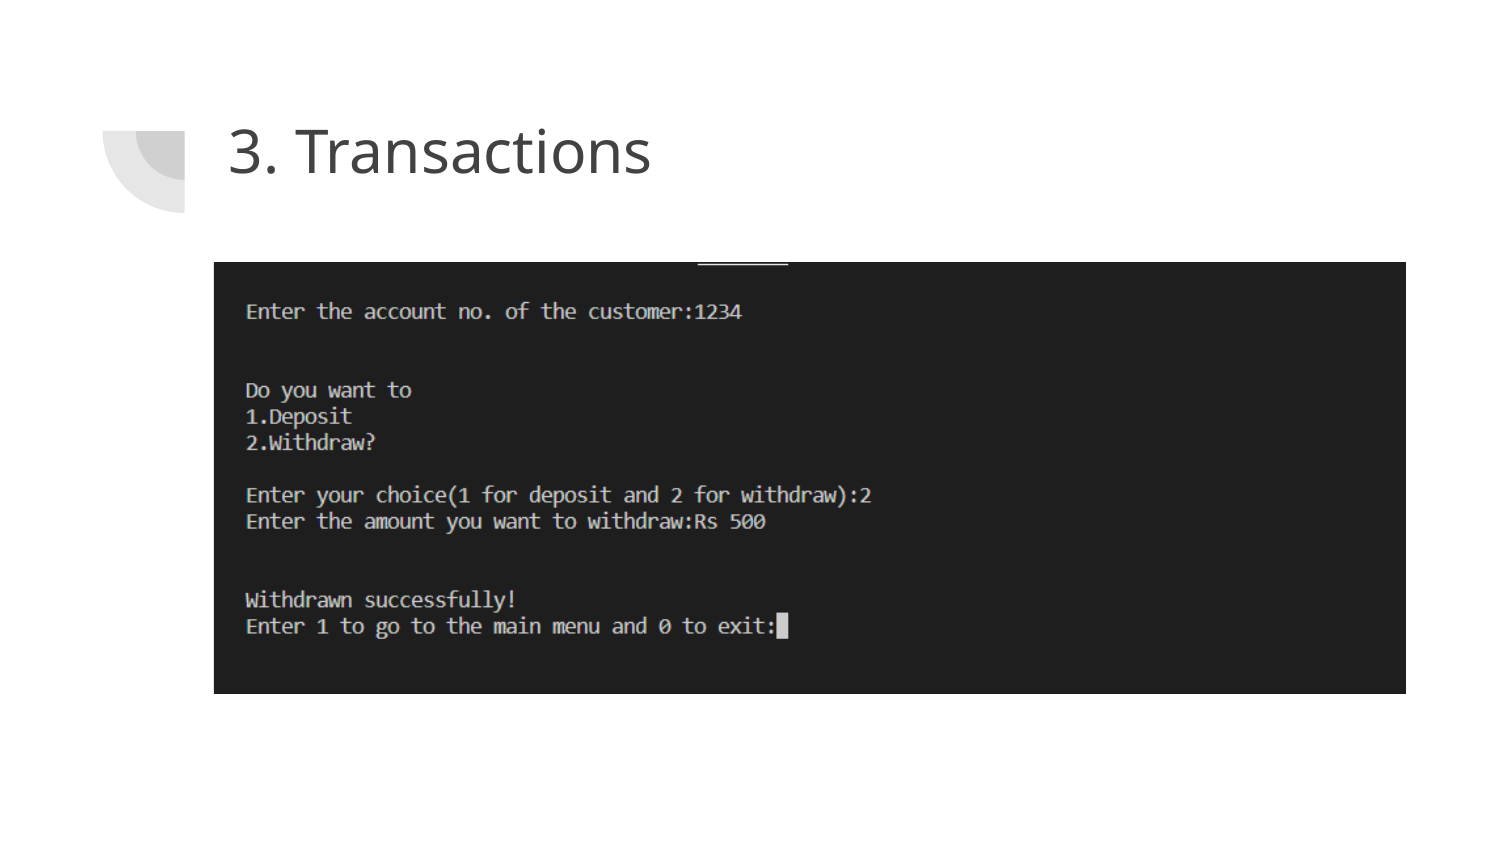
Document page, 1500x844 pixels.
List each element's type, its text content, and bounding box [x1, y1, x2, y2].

picture [213, 261, 1407, 694]
title 3. Transactions [213, 98, 1368, 261]
